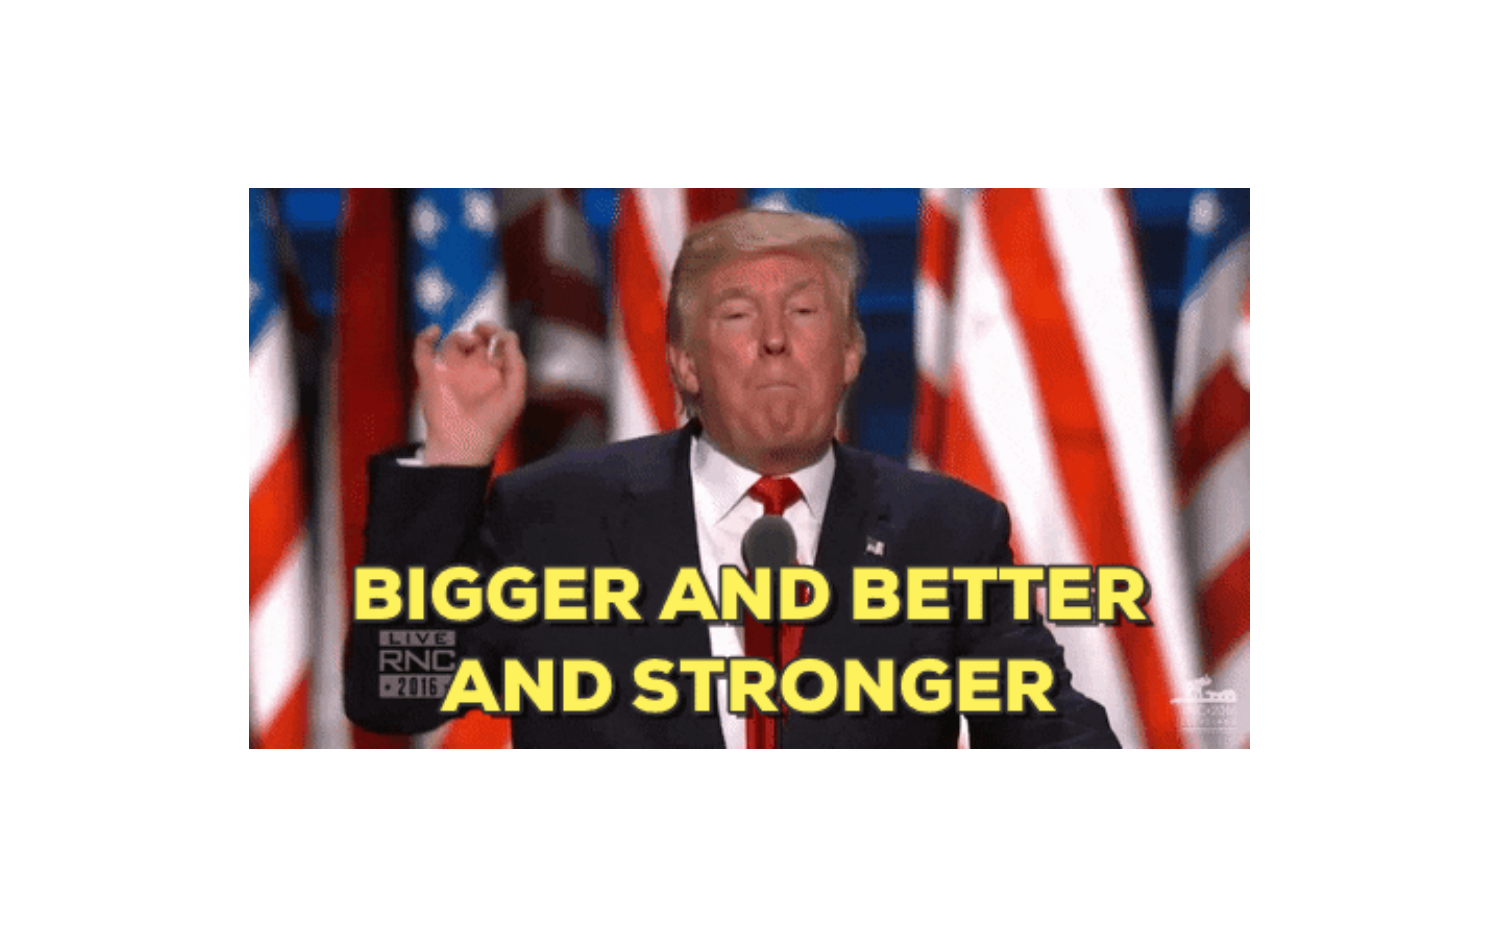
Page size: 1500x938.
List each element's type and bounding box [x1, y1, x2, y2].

picture [249, 188, 1251, 750]
